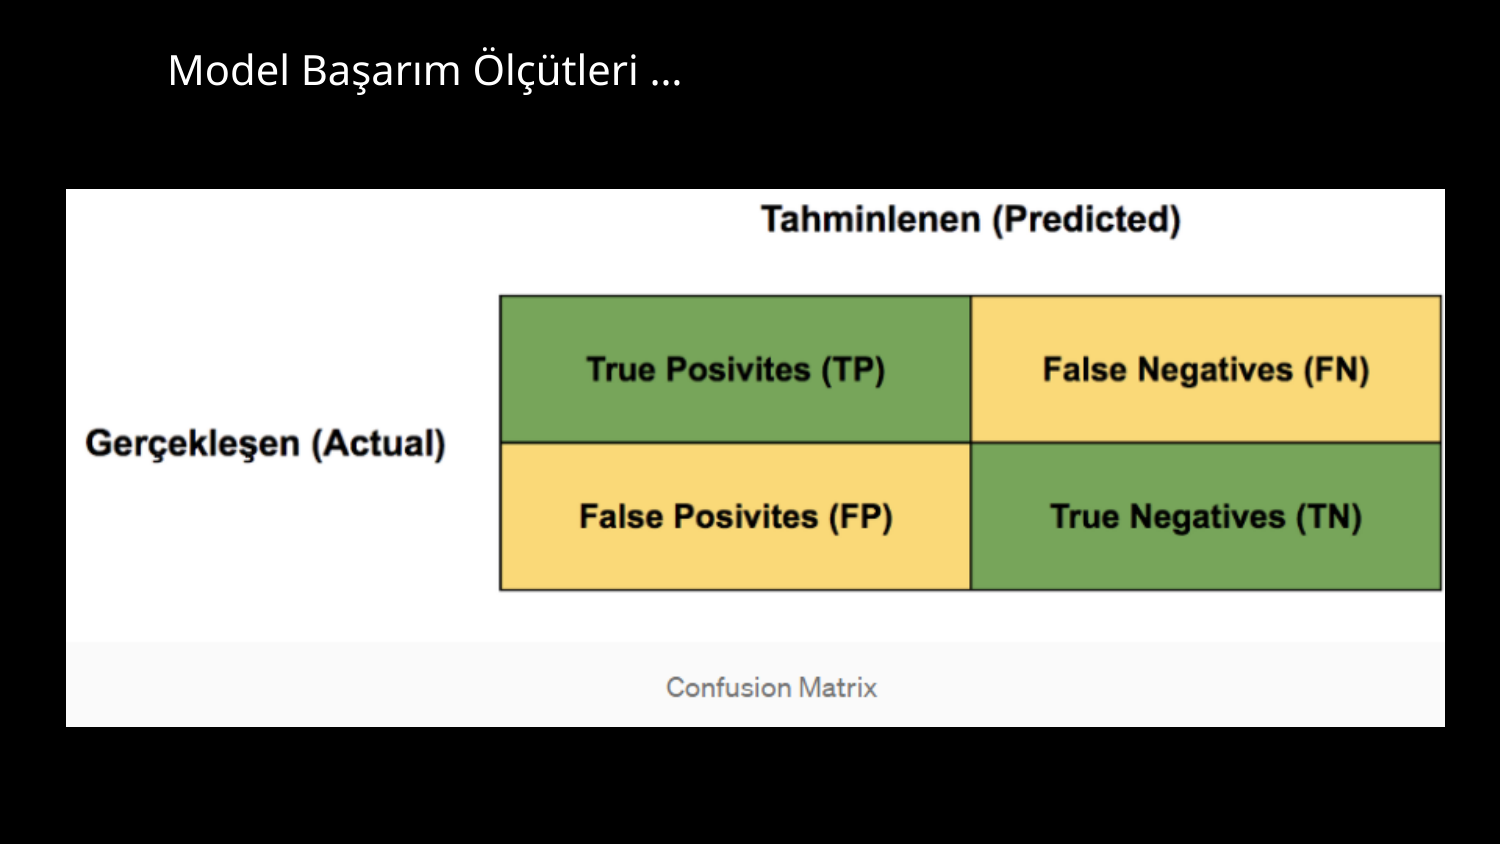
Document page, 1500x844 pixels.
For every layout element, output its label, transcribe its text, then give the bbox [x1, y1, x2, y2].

title Model Başarım Ölçütleri … [152, 0, 1338, 144]
picture [66, 189, 1445, 727]
